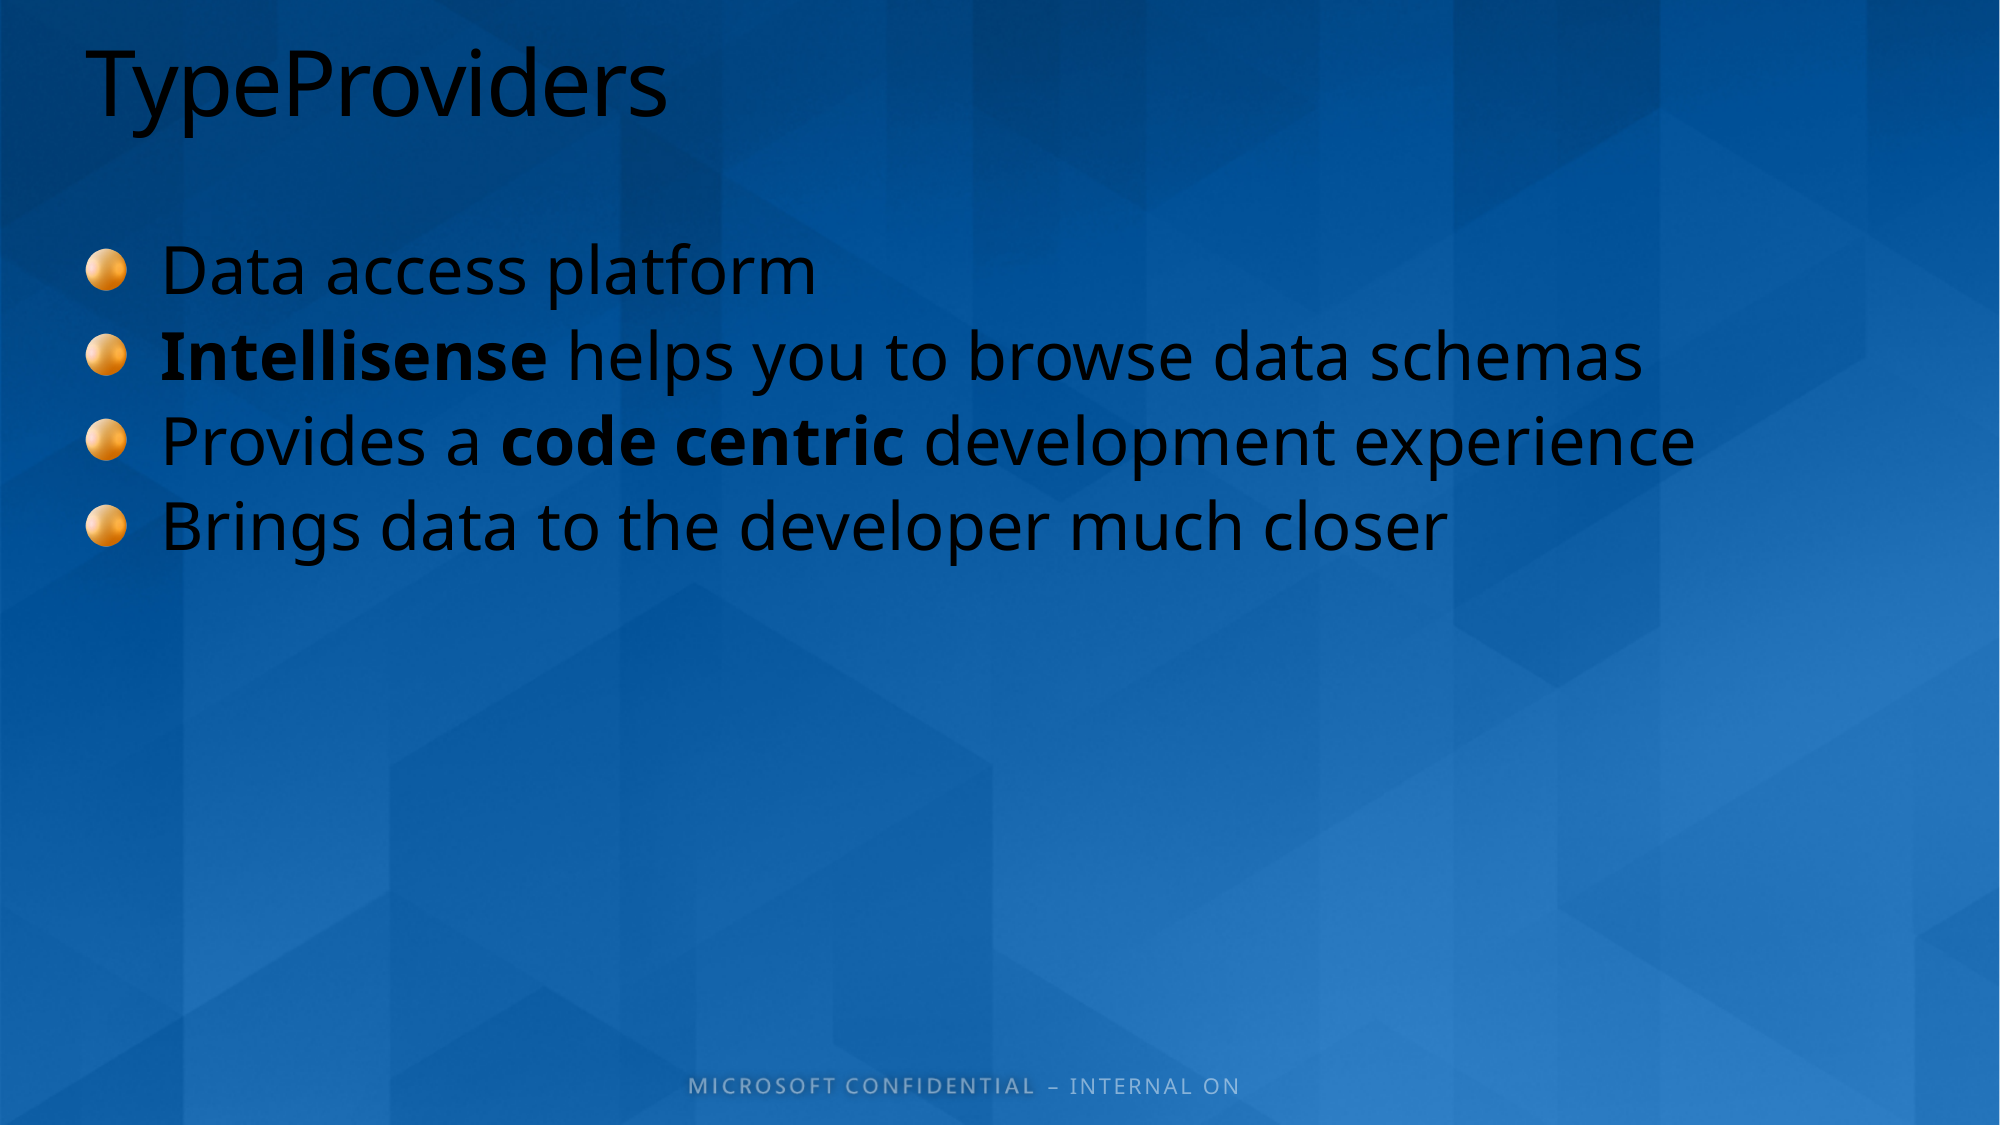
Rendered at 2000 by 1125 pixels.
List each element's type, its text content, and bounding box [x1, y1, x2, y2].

title TypeProviders [85, 37, 1914, 138]
list Data access platform Intellisense helps you to browse data schemas Provides a code centric development experience Brings data to the developer much closer [85, 237, 1914, 844]
picture [0, 0, 2000, 1125]
